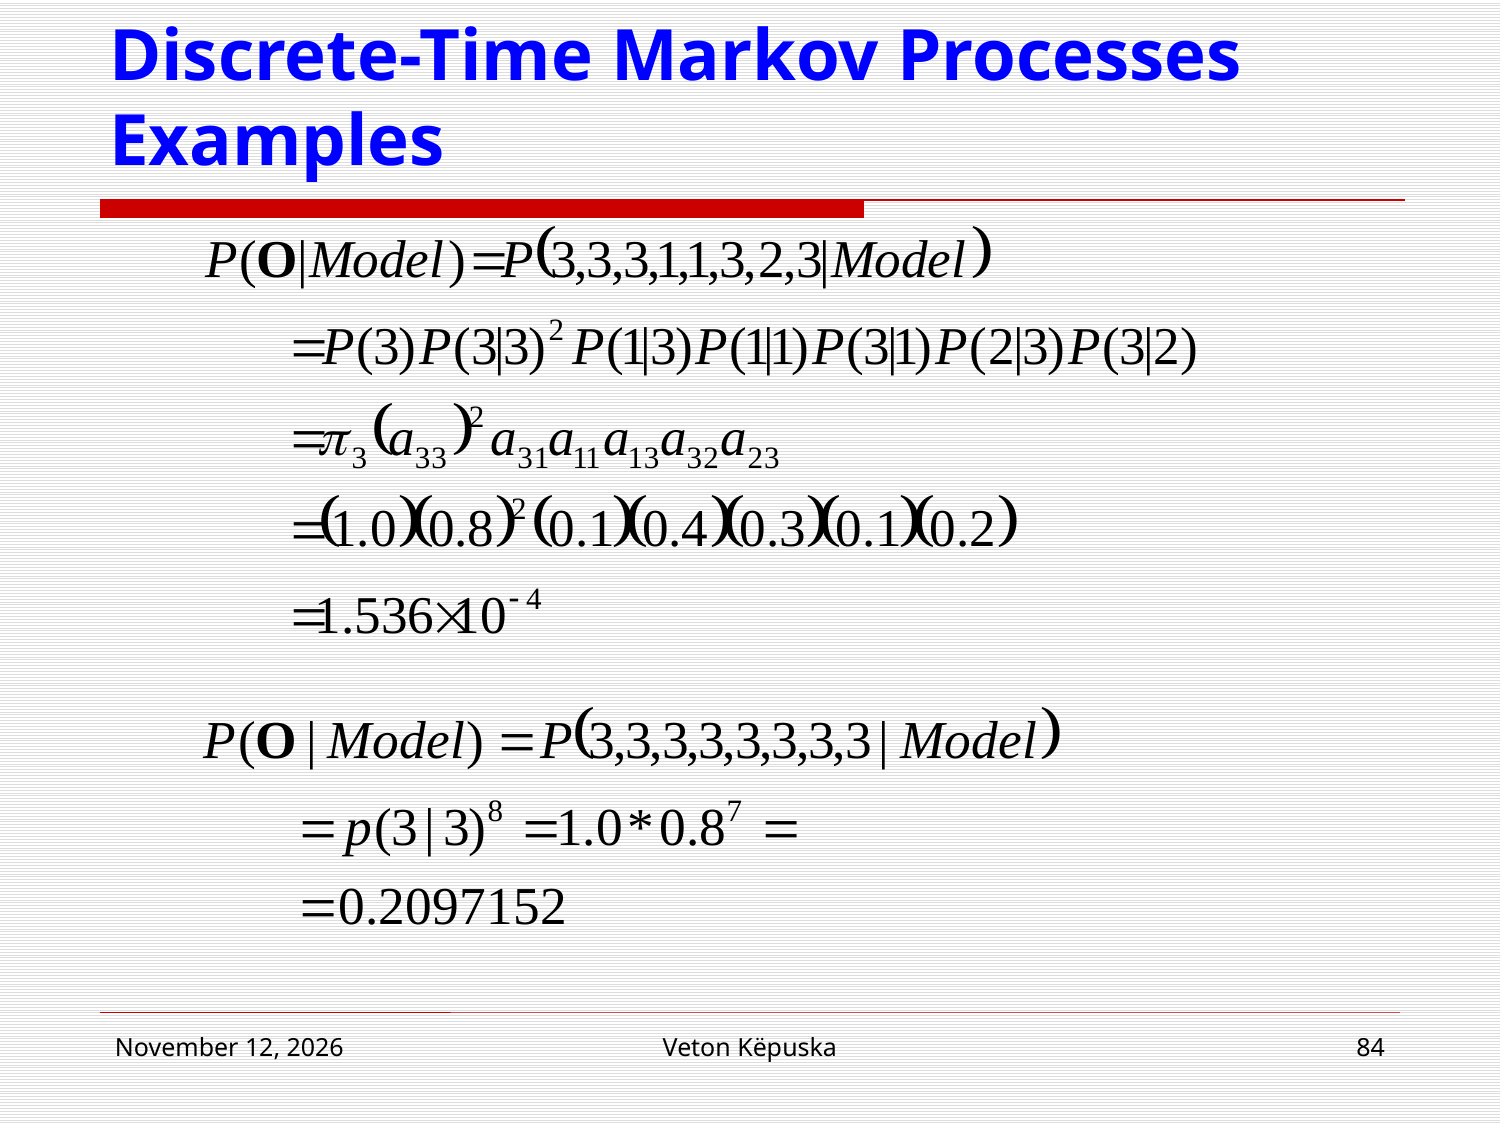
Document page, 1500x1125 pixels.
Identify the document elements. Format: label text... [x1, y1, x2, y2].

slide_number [99, 1024, 426, 1103]
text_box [195, 224, 1207, 647]
title Discrete-Time Markov Processes Examples [93, 49, 1407, 188]
slide_number 84 [1074, 1024, 1401, 1103]
footer Veton Këpuska [512, 1024, 988, 1103]
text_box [193, 707, 1064, 939]
list [92, 237, 1406, 988]
